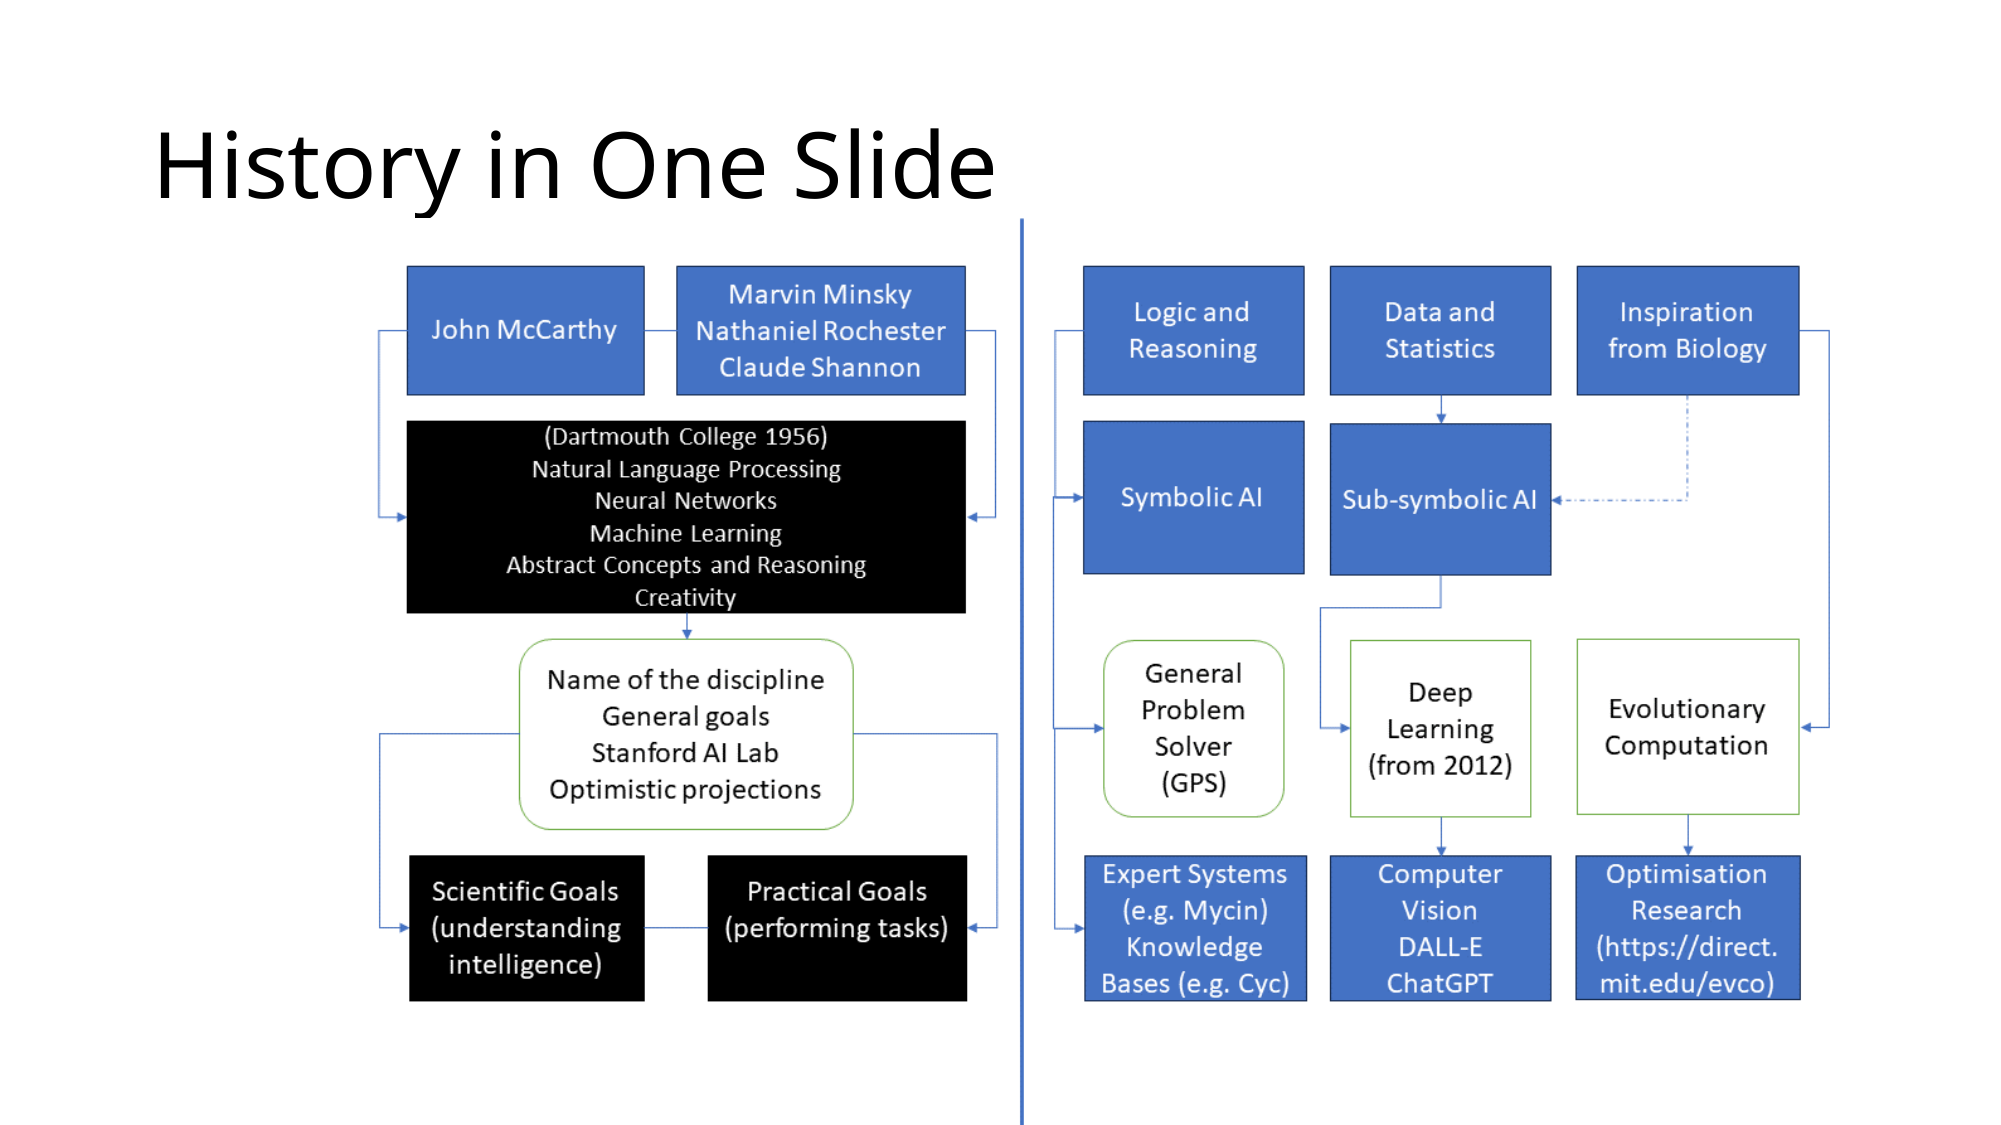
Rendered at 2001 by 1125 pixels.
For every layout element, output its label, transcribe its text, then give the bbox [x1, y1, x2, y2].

title History in One Slide [137, 59, 1863, 278]
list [319, 218, 1932, 1125]
